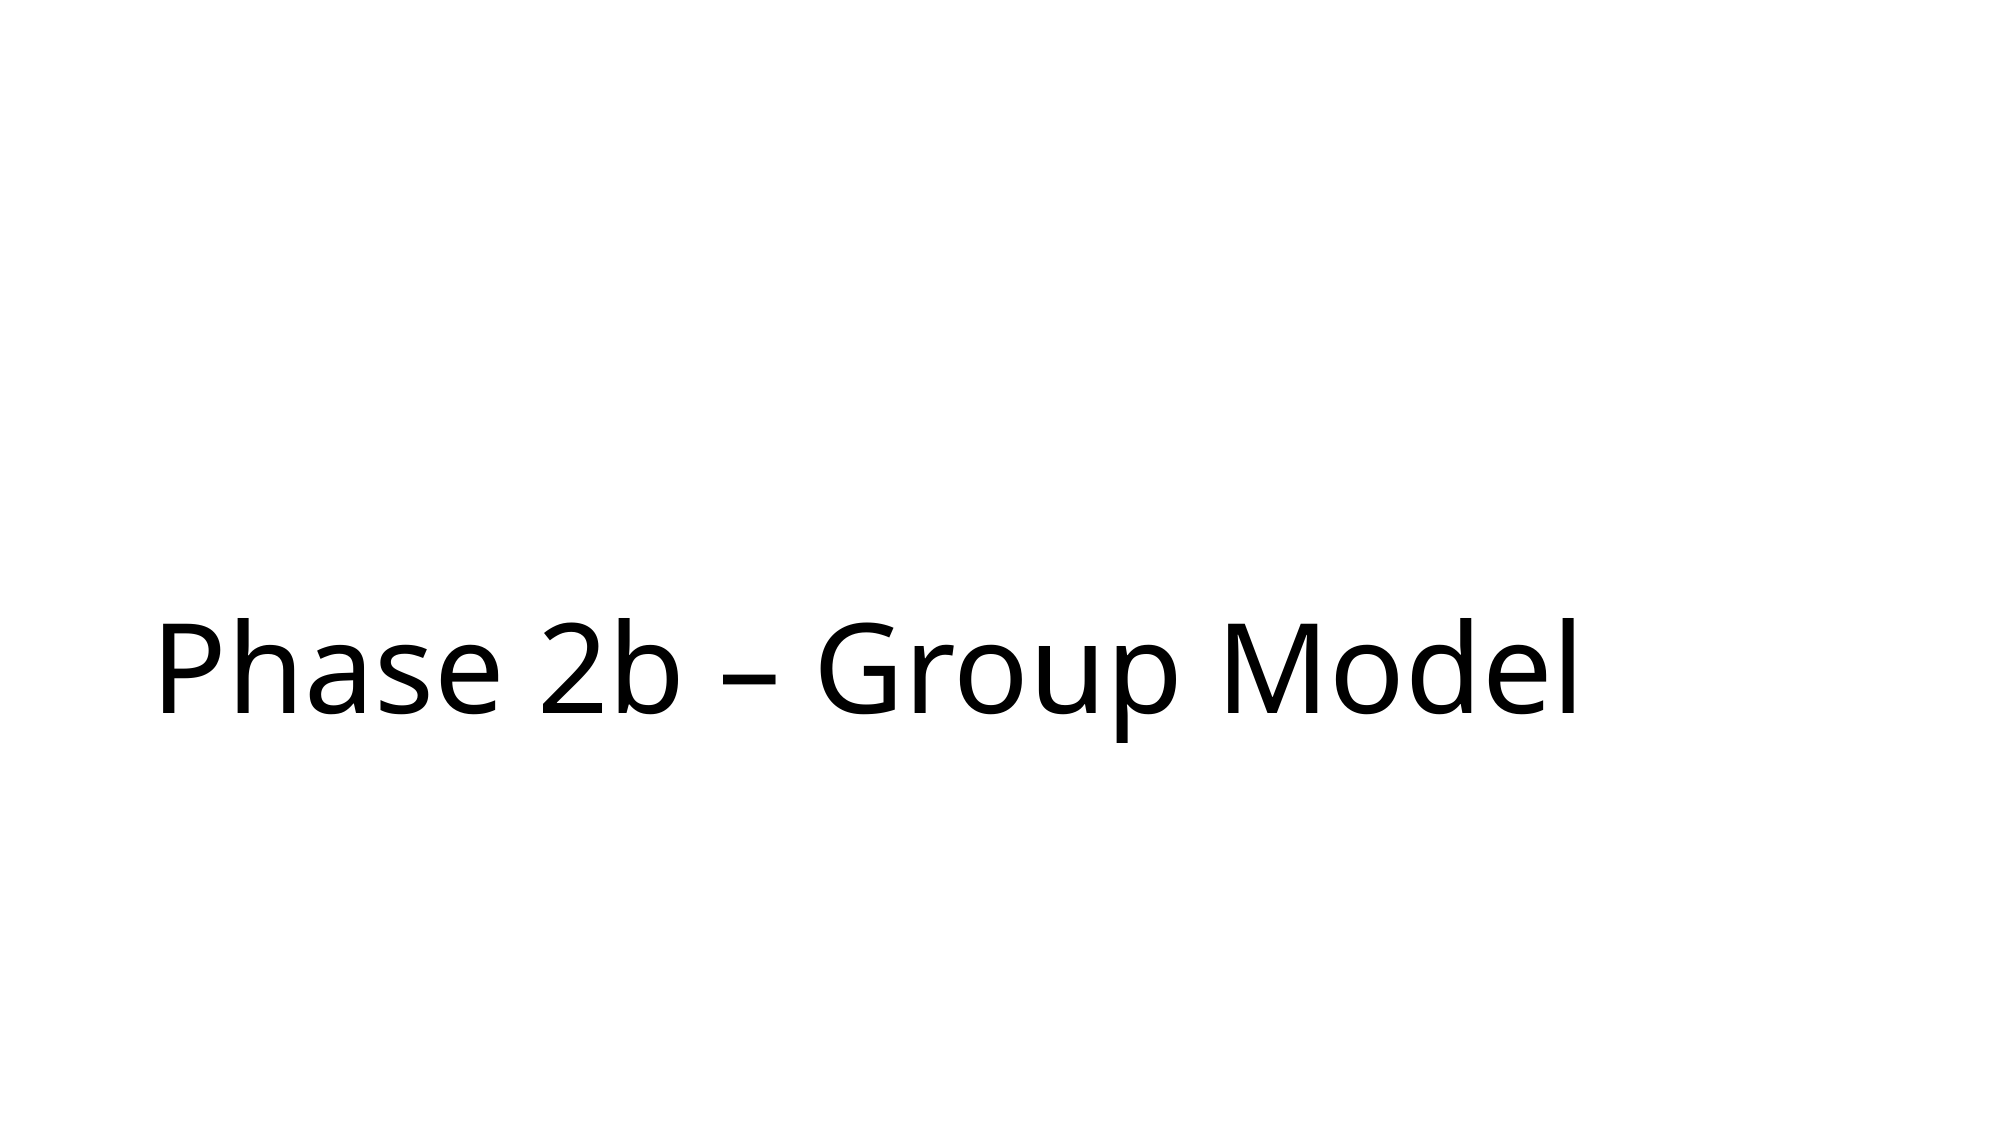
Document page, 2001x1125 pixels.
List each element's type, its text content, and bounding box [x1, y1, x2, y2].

title Phase 2b – Group Model [136, 280, 1862, 749]
